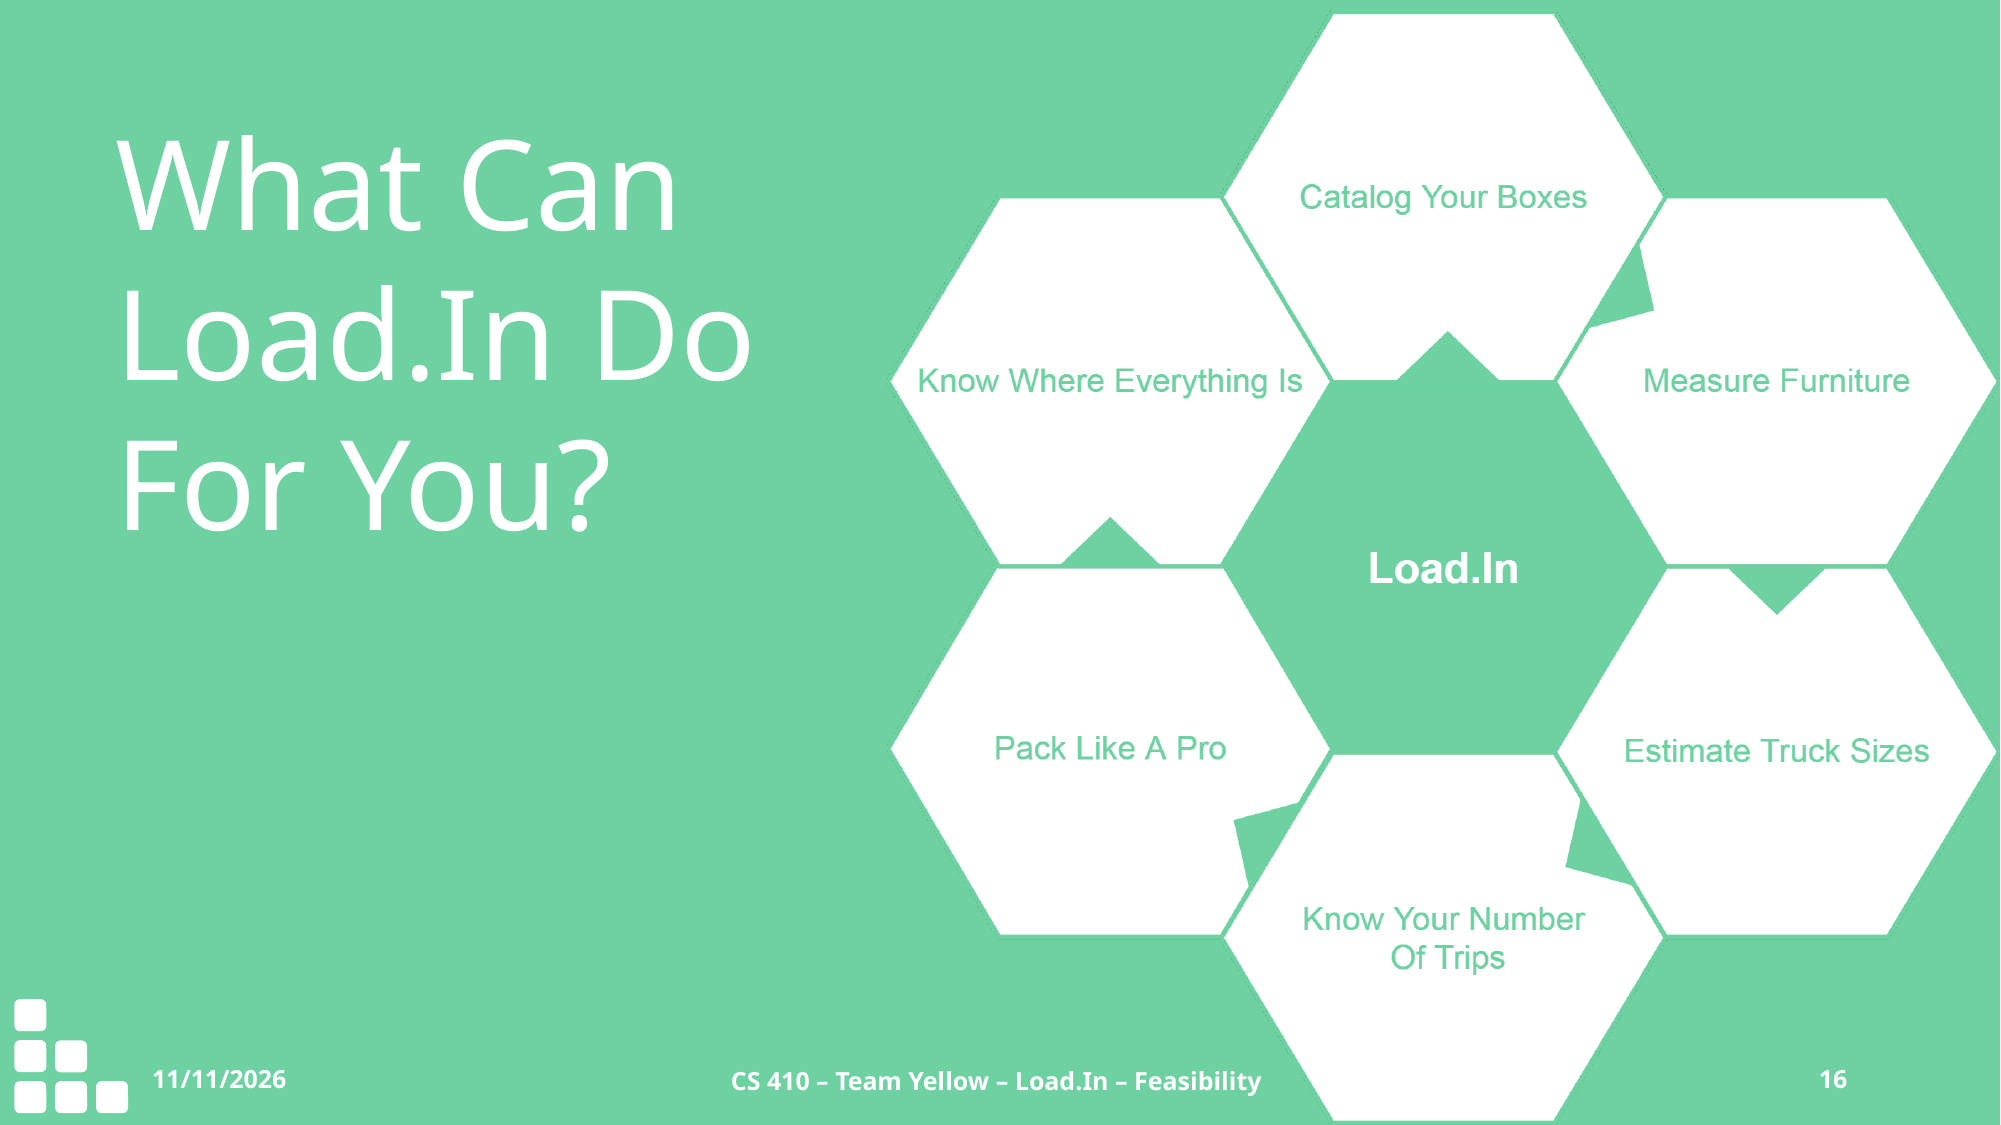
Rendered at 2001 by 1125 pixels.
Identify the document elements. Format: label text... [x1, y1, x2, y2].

text_box 11/8/2020 [137, 1035, 588, 1125]
text_box What Can Load.In Do For You? [100, 98, 880, 563]
text_box CS 410 – Team Yellow – Load.In – Feasibility [662, 1035, 880, 1125]
picture [885, 10, 2000, 1125]
